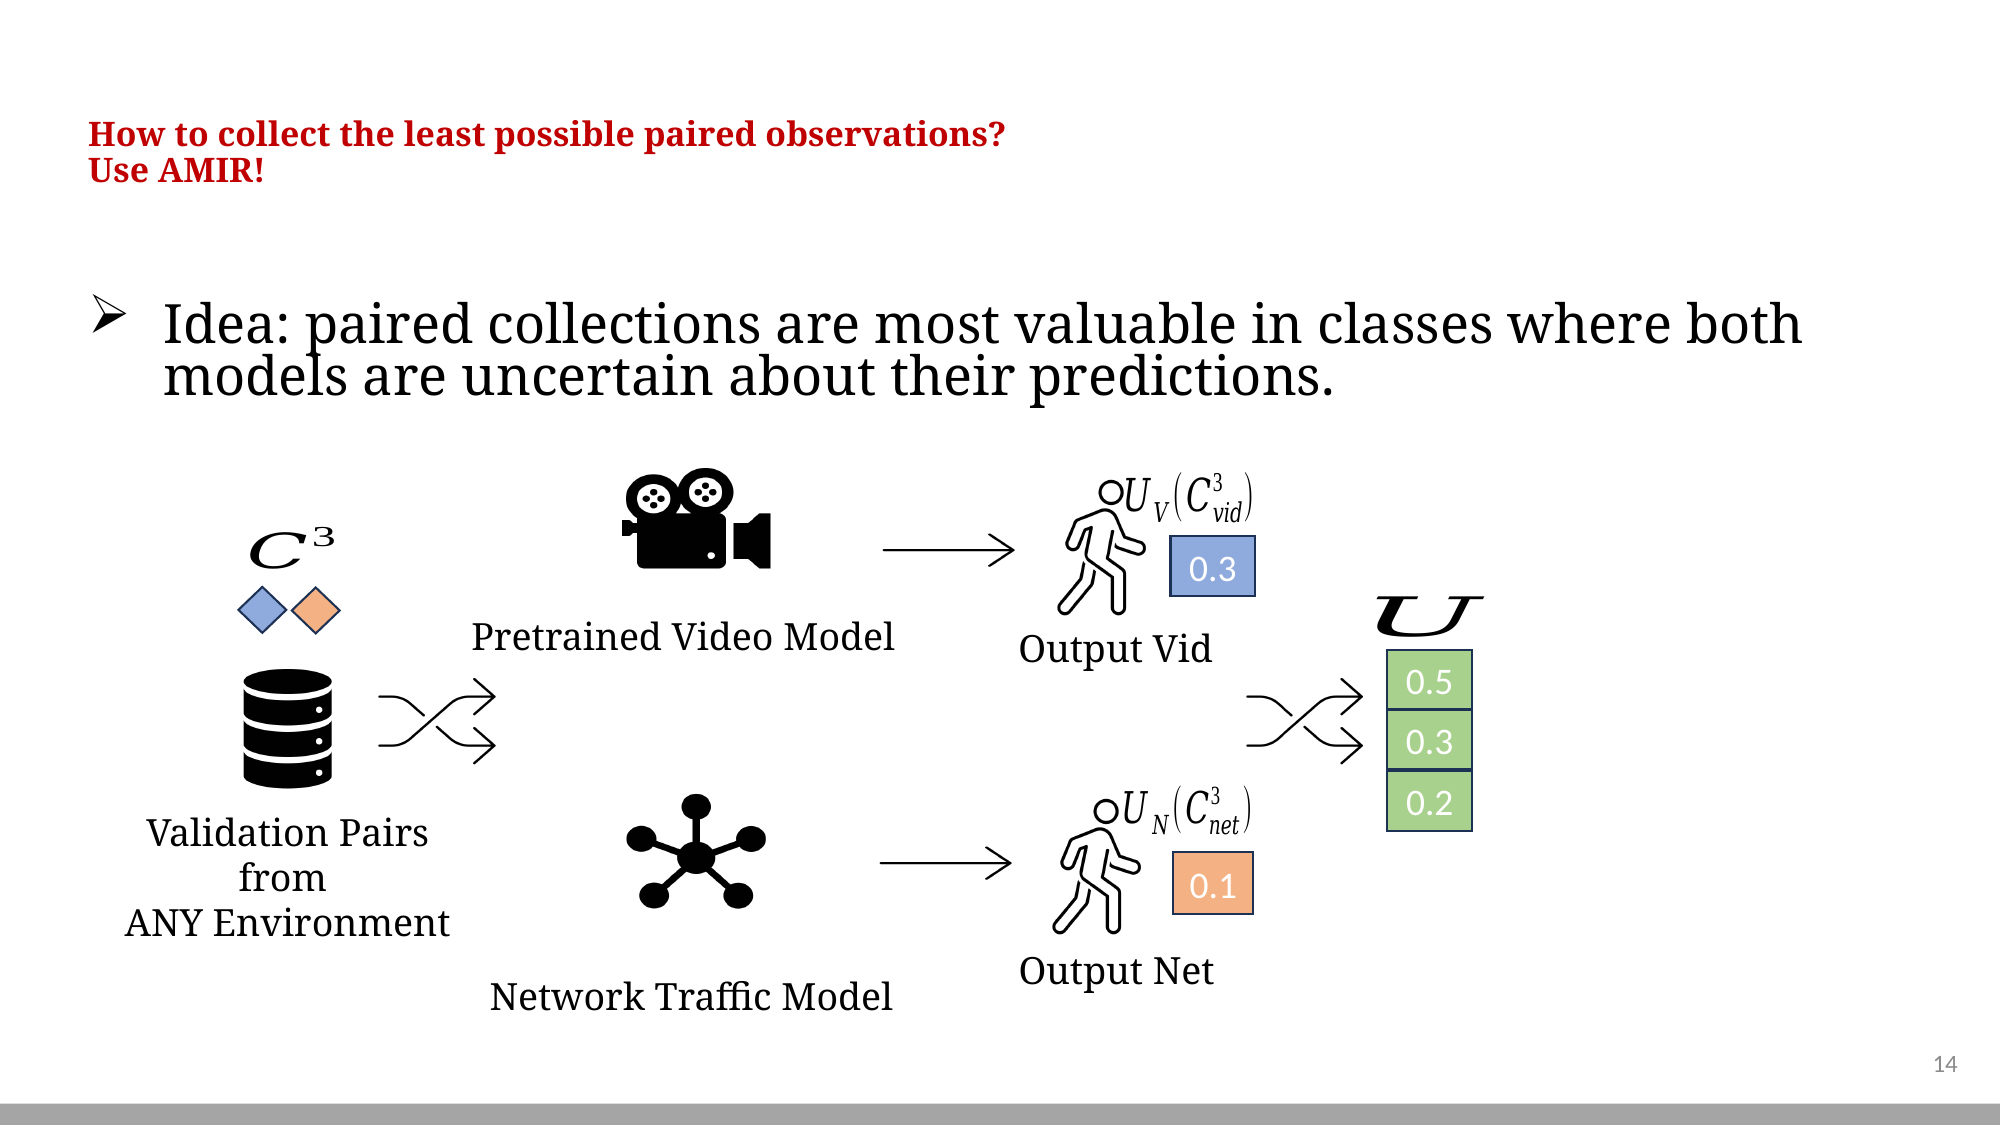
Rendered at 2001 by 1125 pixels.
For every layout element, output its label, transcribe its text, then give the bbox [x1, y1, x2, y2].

picture [607, 440, 785, 597]
text_box Output Net [1003, 939, 1245, 1000]
picture [373, 665, 501, 777]
text_box Output Vid [1003, 617, 1243, 678]
text_box Pretrained Video Model [456, 605, 920, 666]
text_box 0.3 [1177, 535, 1256, 597]
slide_number 14 [1853, 1019, 1974, 1106]
picture [1026, 472, 1177, 623]
picture [1241, 665, 1368, 777]
text_box Network Traffic Model [474, 965, 919, 1025]
picture [607, 773, 785, 929]
picture [873, 500, 1024, 600]
picture [212, 653, 363, 804]
title How to collect the least possible paired observations? Use AMIR! [68, 97, 1773, 211]
text_box 0.3 [1386, 709, 1473, 770]
picture [870, 791, 1172, 942]
text_box 0.1 [1172, 851, 1254, 915]
text_box Validation Pairs from ANY Environment [94, 801, 481, 952]
list Idea: paired collections are most valuable in classes where both models are uncertain about their predictions. [68, 211, 1932, 1106]
text_box 0.5 [1386, 649, 1473, 709]
text_box 0.2 [1386, 770, 1473, 832]
